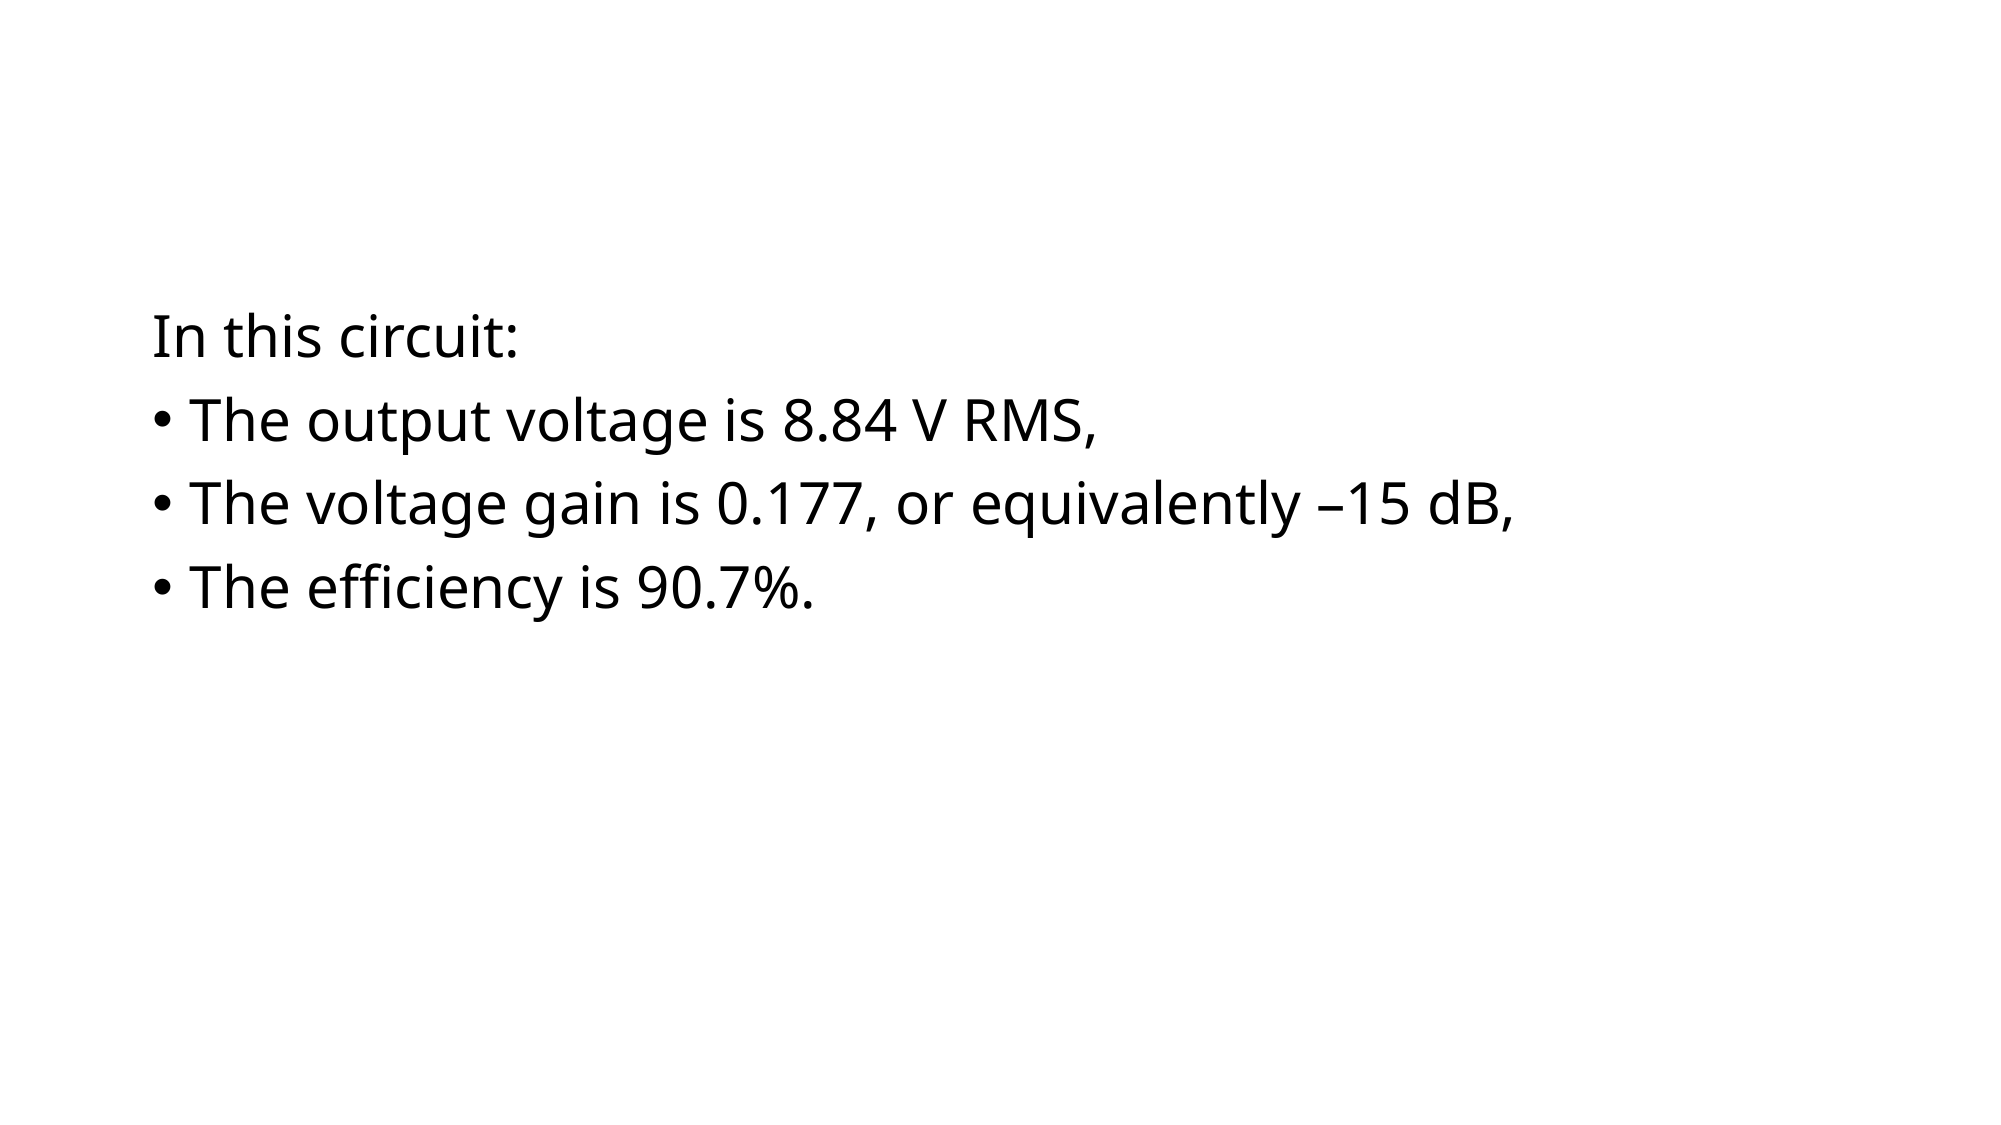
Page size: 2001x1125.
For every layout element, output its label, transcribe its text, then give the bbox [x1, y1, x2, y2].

list In this circuit: The output voltage is 8.84 V RMS, The voltage gain is 0.177, or equivalently –15 dB, The efficiency is 90.7%. [137, 299, 1863, 1014]
